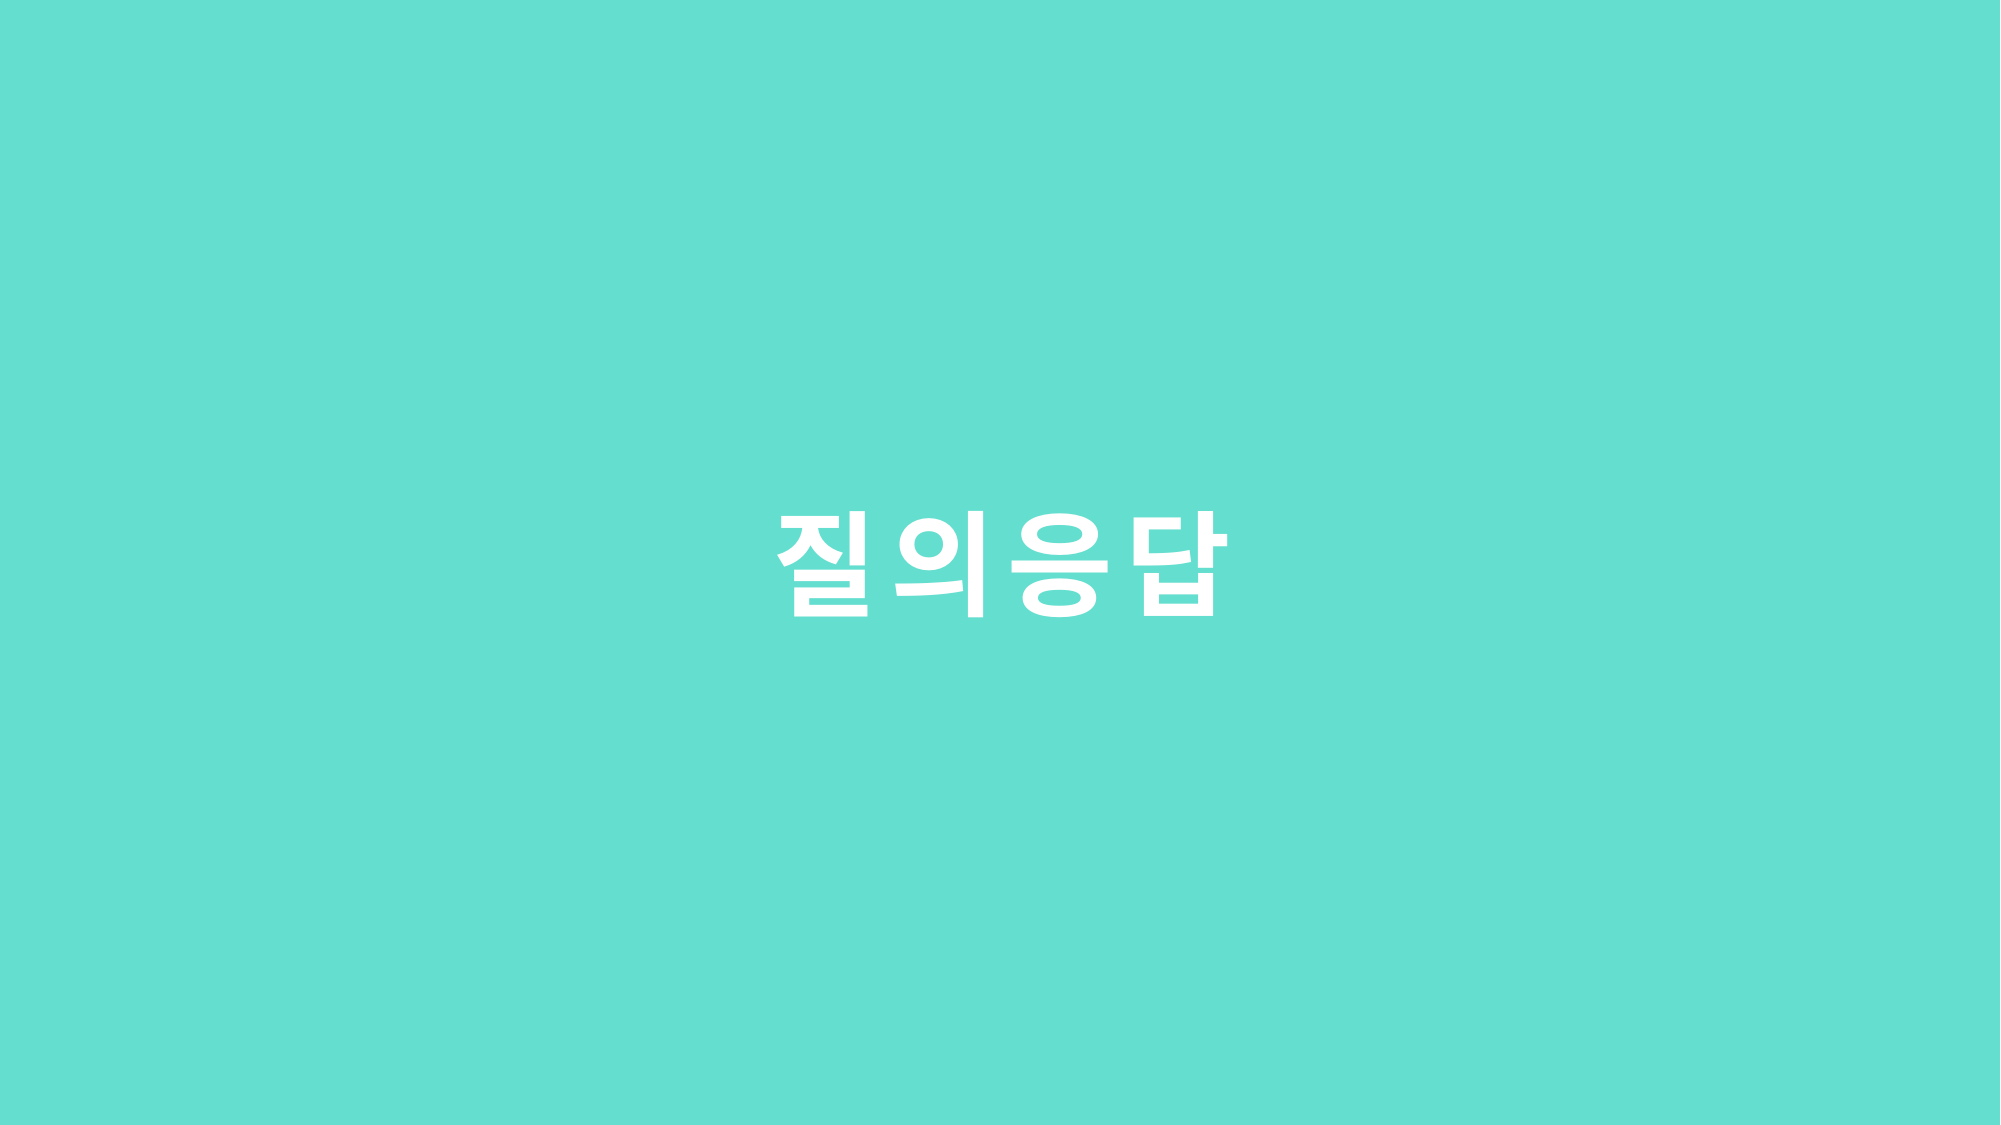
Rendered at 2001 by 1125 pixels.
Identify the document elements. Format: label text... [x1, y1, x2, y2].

text_box 질의응답 [632, 485, 1372, 638]
text_box [0, 0, 2000, 1125]
